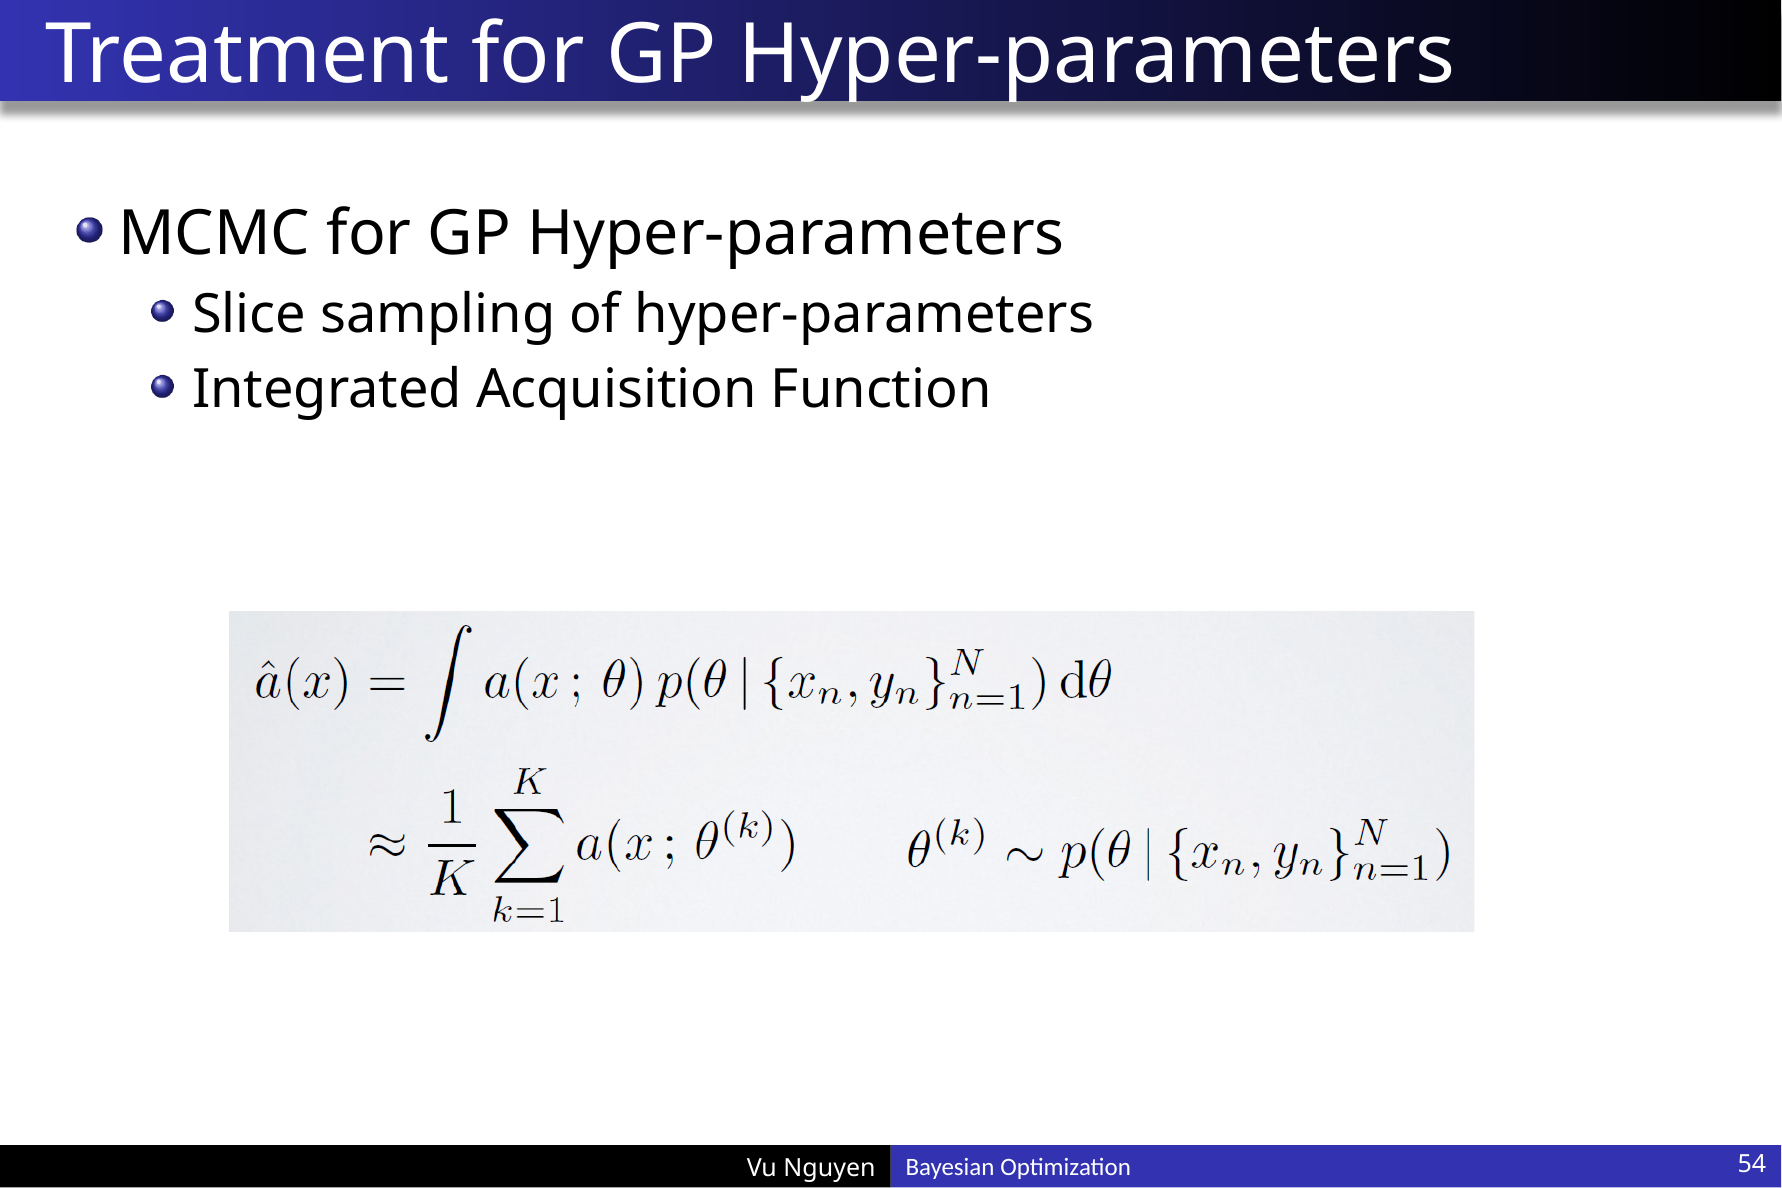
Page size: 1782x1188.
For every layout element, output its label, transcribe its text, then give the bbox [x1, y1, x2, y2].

picture [149, 298, 176, 323]
picture [228, 611, 1475, 932]
picture [149, 373, 176, 399]
list MCMC for GP Hyper-parameters Slice sampling of hyper-parameters Integrated Acquisition Function [59, 184, 1693, 1061]
title Treatment for GP Hyper-parameters [0, 0, 1737, 98]
footer Bayesian Optimization [890, 1143, 1574, 1187]
slide_number 54 [1573, 1142, 1782, 1188]
picture [74, 215, 105, 244]
